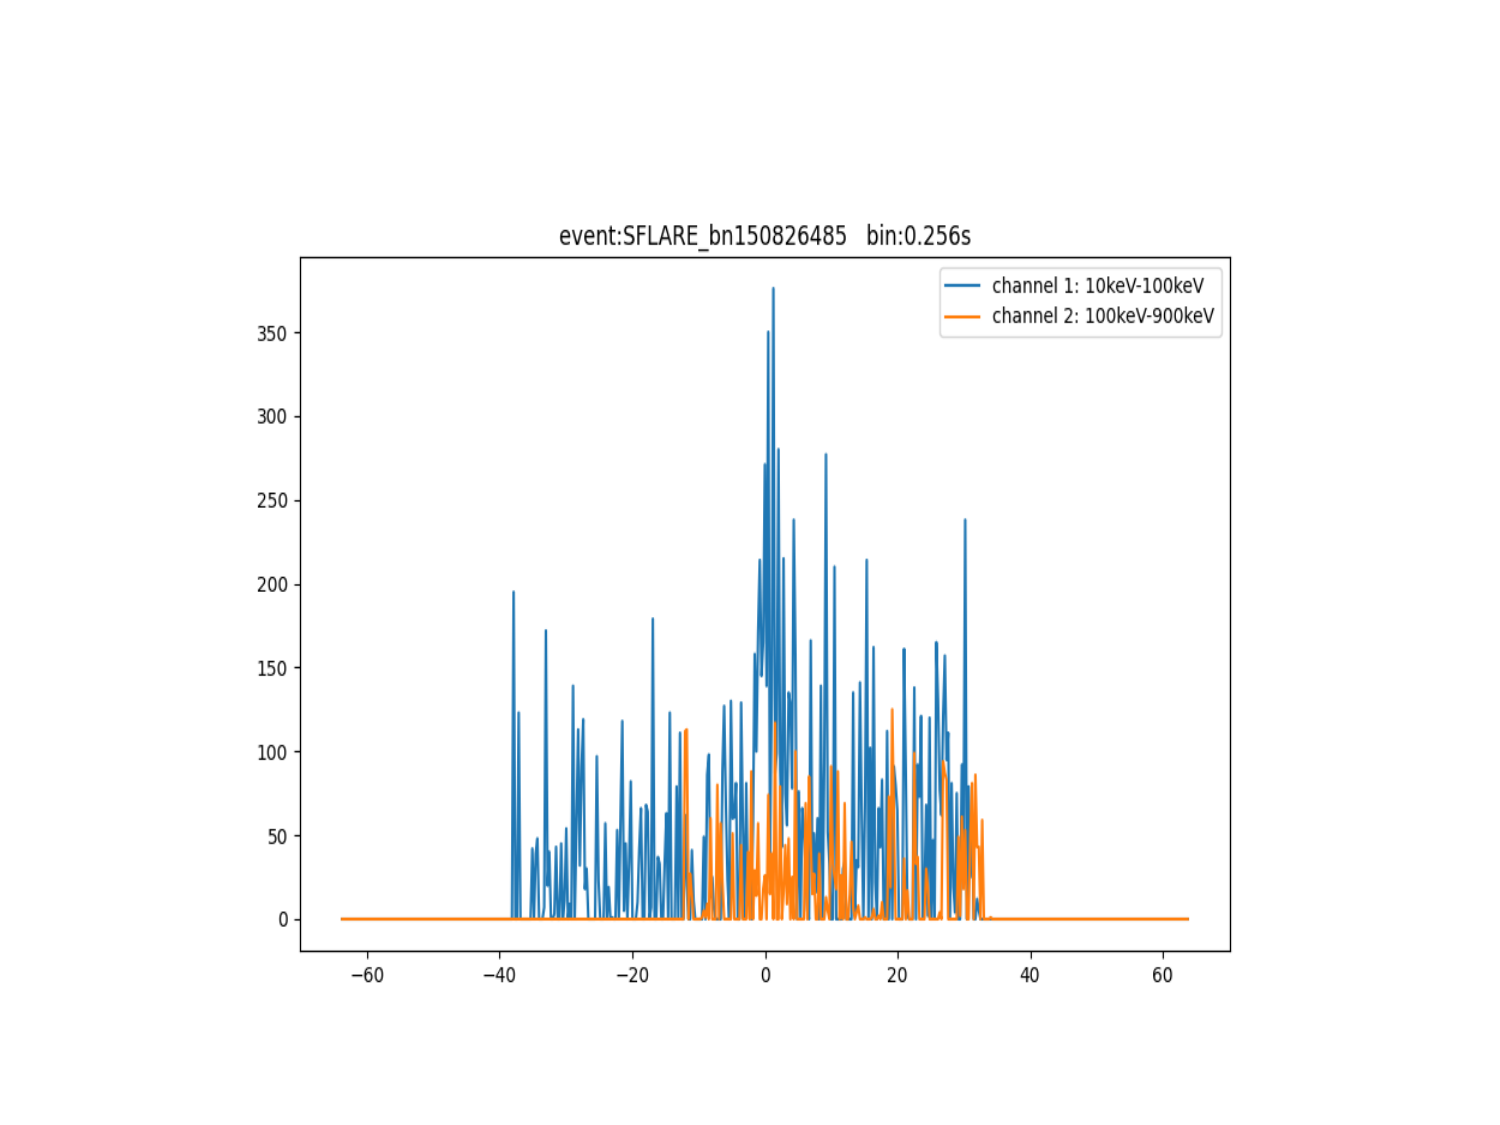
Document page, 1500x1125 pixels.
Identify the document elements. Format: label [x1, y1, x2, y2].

picture [149, 149, 1351, 1051]
